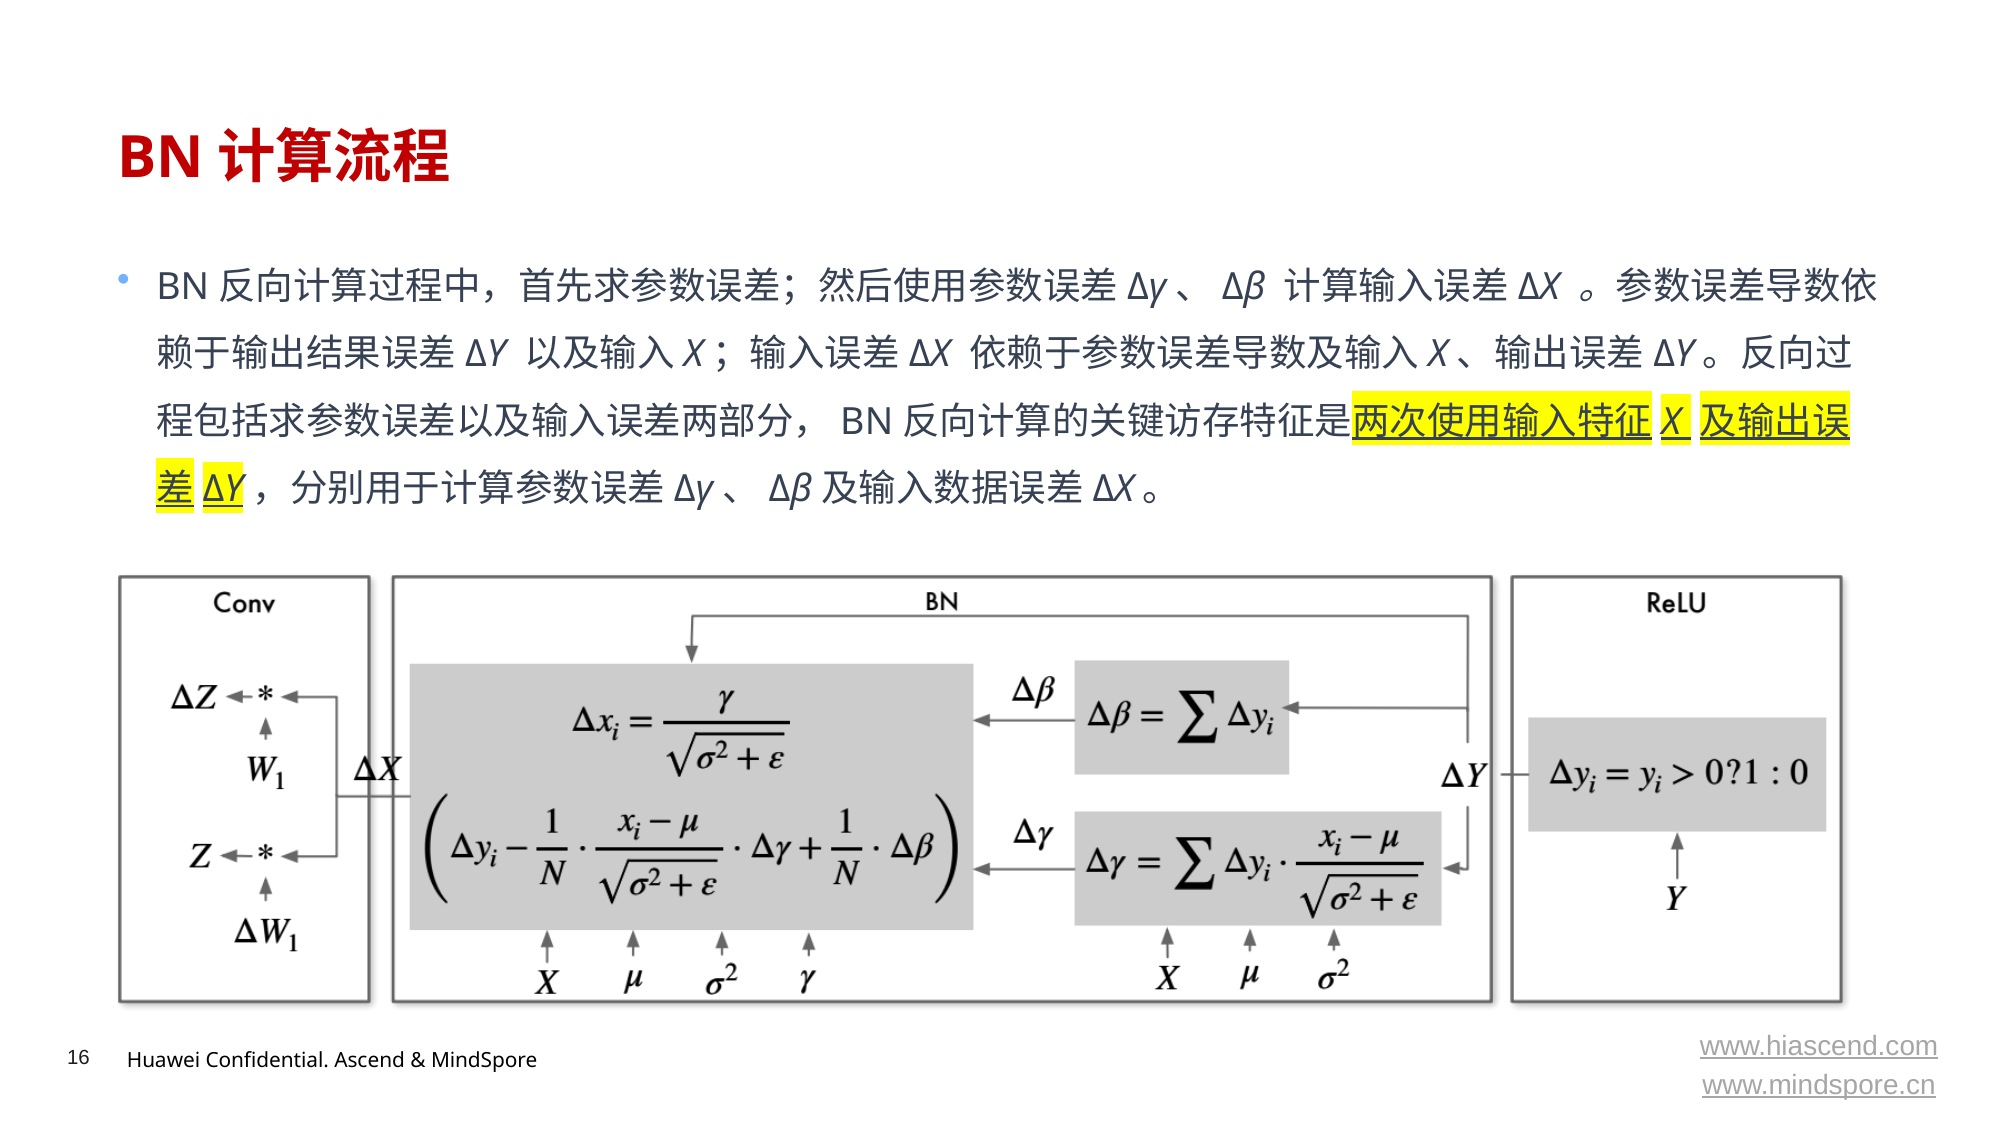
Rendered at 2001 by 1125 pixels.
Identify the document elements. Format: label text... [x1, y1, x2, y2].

list BN反向计算过程中，首先求参数误差；然后使用参数误差Δγ、Δβ 计算输入误差ΔX 。参数误差导数依赖于输出结果误差ΔY 以及输入X；输入误差ΔX 依赖于参数误差导数及输入X、输出误差ΔY。反向过程包括求参数误差以及输入误差两部分，BN反向计算的关键访存特征是两次使用输入特征X 及输出误差ΔY，分别用于计算参数误差Δγ、Δβ及输入数据误差ΔX。 [102, 231, 1901, 988]
title BN计算流程 [102, 111, 1901, 209]
picture [114, 571, 1851, 1012]
